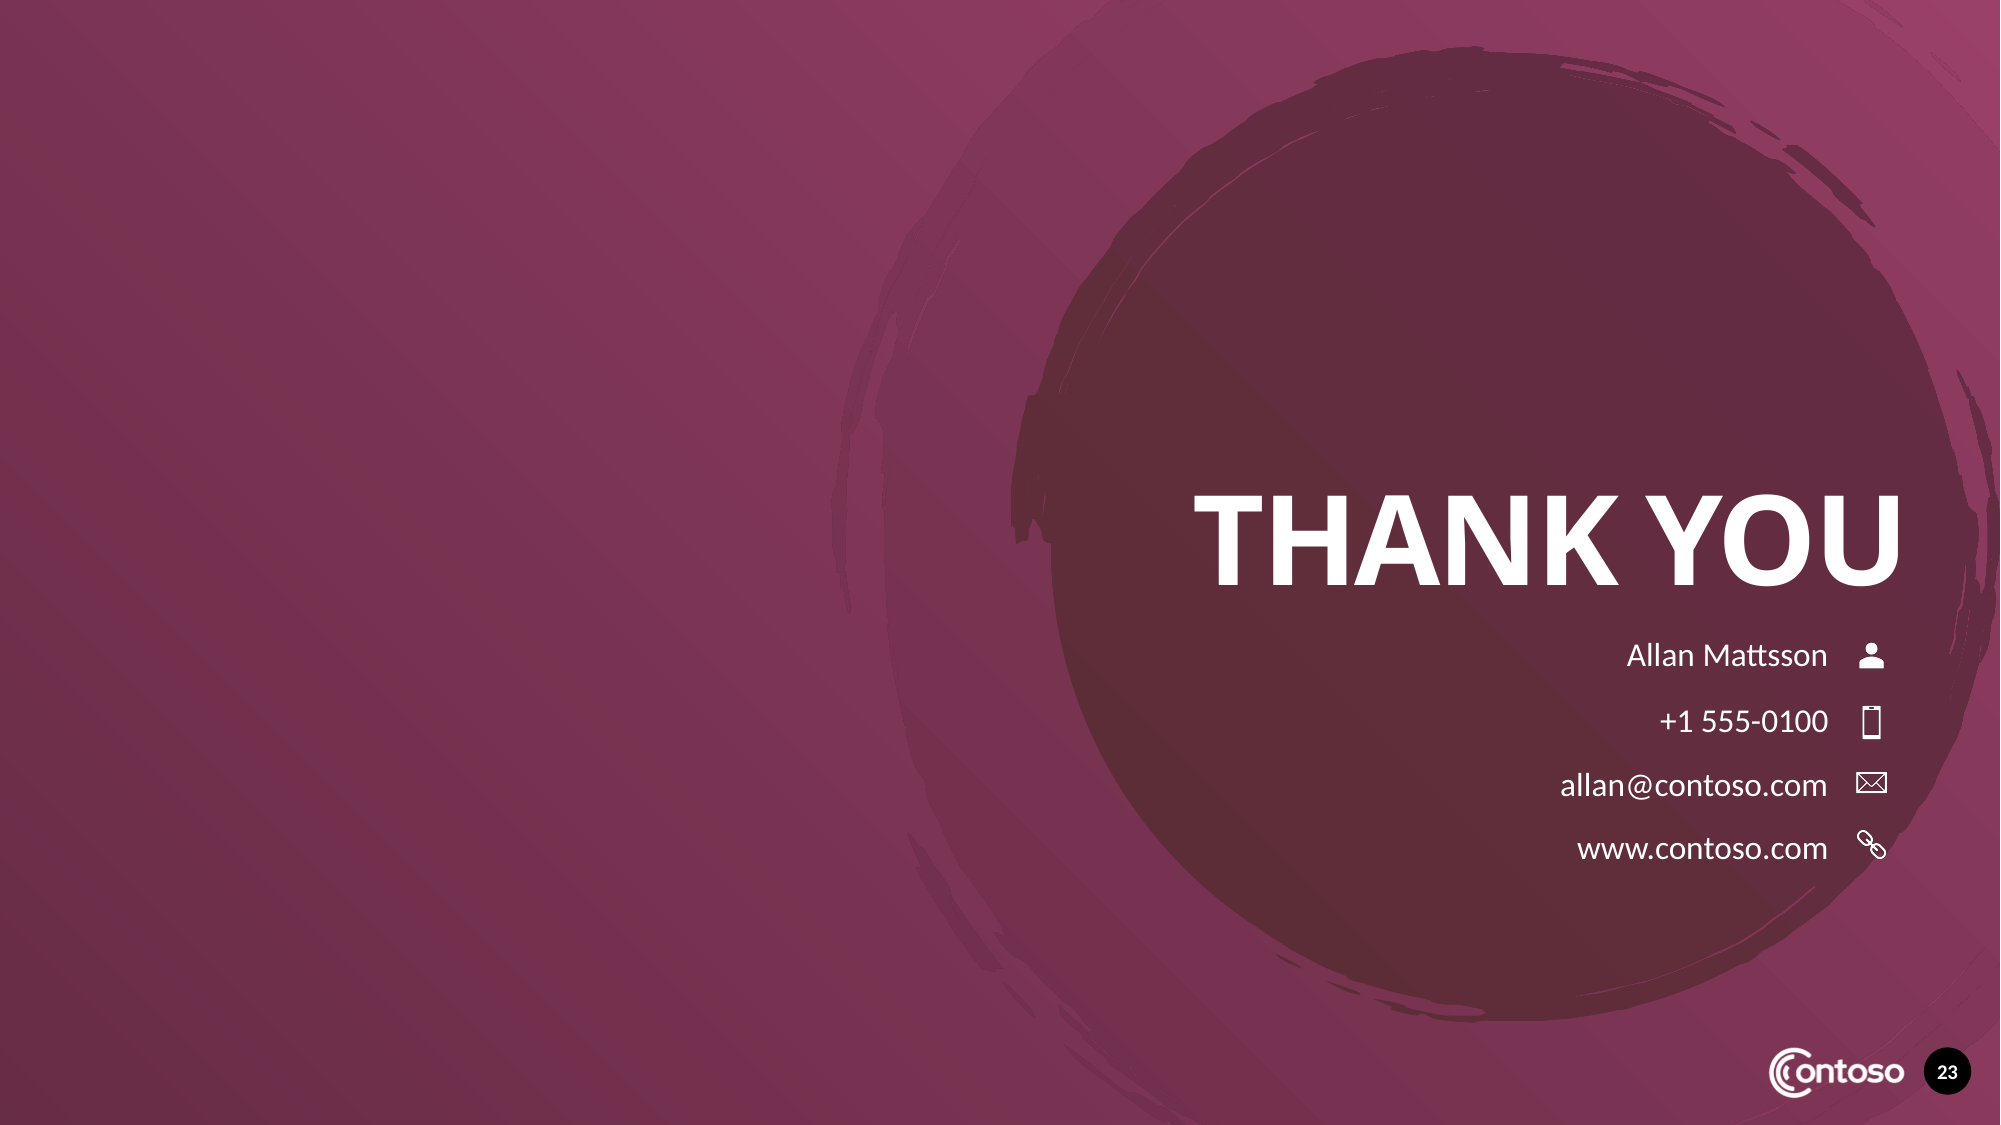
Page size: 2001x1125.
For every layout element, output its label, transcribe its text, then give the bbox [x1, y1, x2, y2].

list www.contoso.com [1122, 830, 1829, 873]
picture [1853, 637, 1890, 674]
picture [1851, 824, 1892, 866]
list +1 555-0100 [1122, 703, 1829, 746]
picture [1853, 764, 1890, 801]
picture [1764, 1043, 1909, 1099]
subtitle Allan Mattsson [1122, 637, 1829, 682]
title Thank You [1122, 269, 1909, 611]
list allan@contoso.com [1122, 767, 1829, 809]
slide_number 23 [1923, 1047, 1972, 1095]
picture [1853, 704, 1890, 741]
